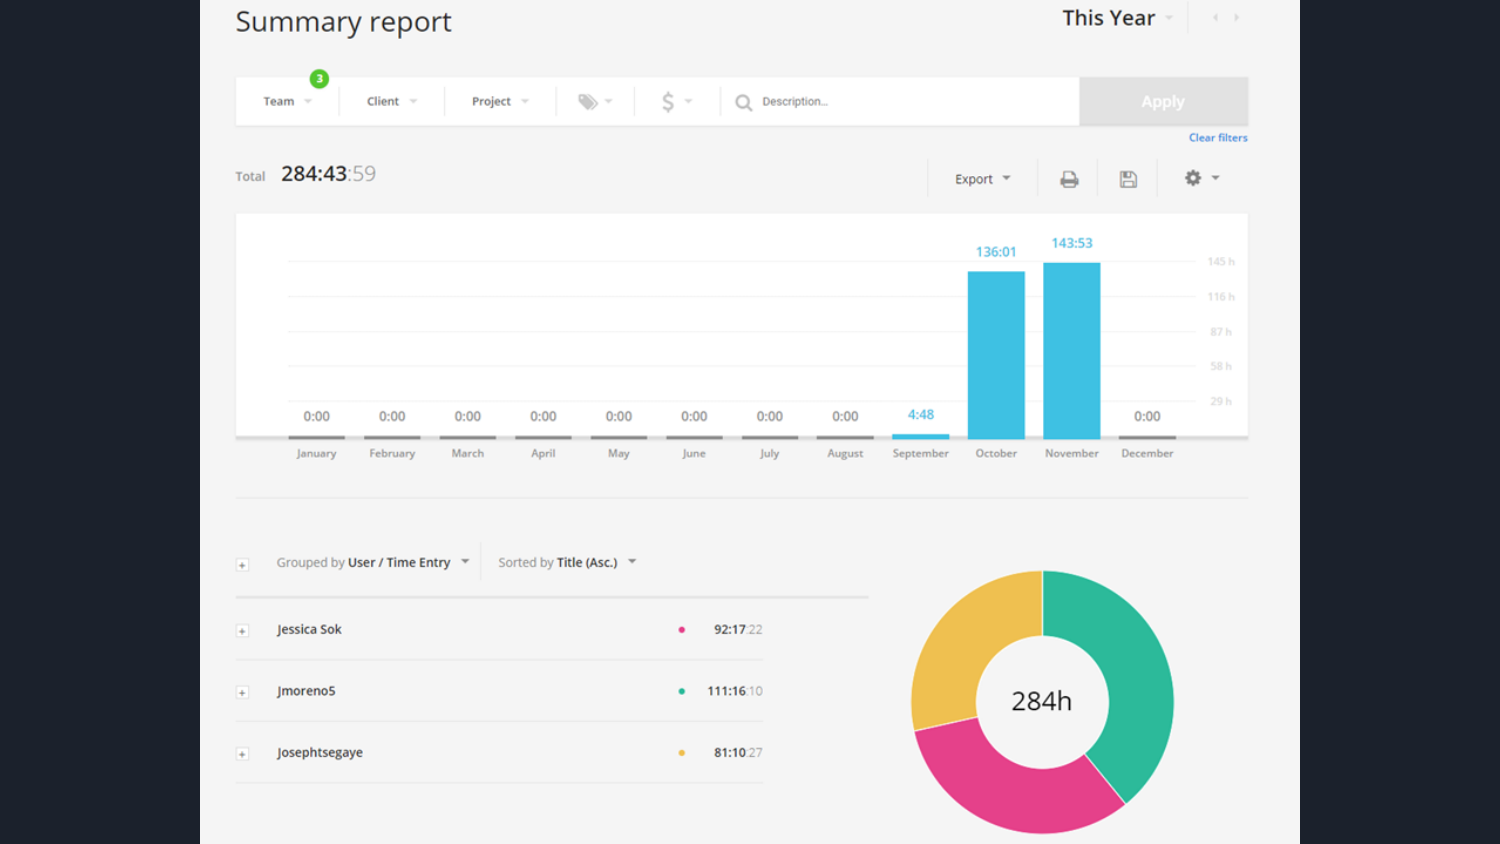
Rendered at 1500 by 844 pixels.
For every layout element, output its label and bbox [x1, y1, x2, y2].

picture [200, 0, 1300, 844]
